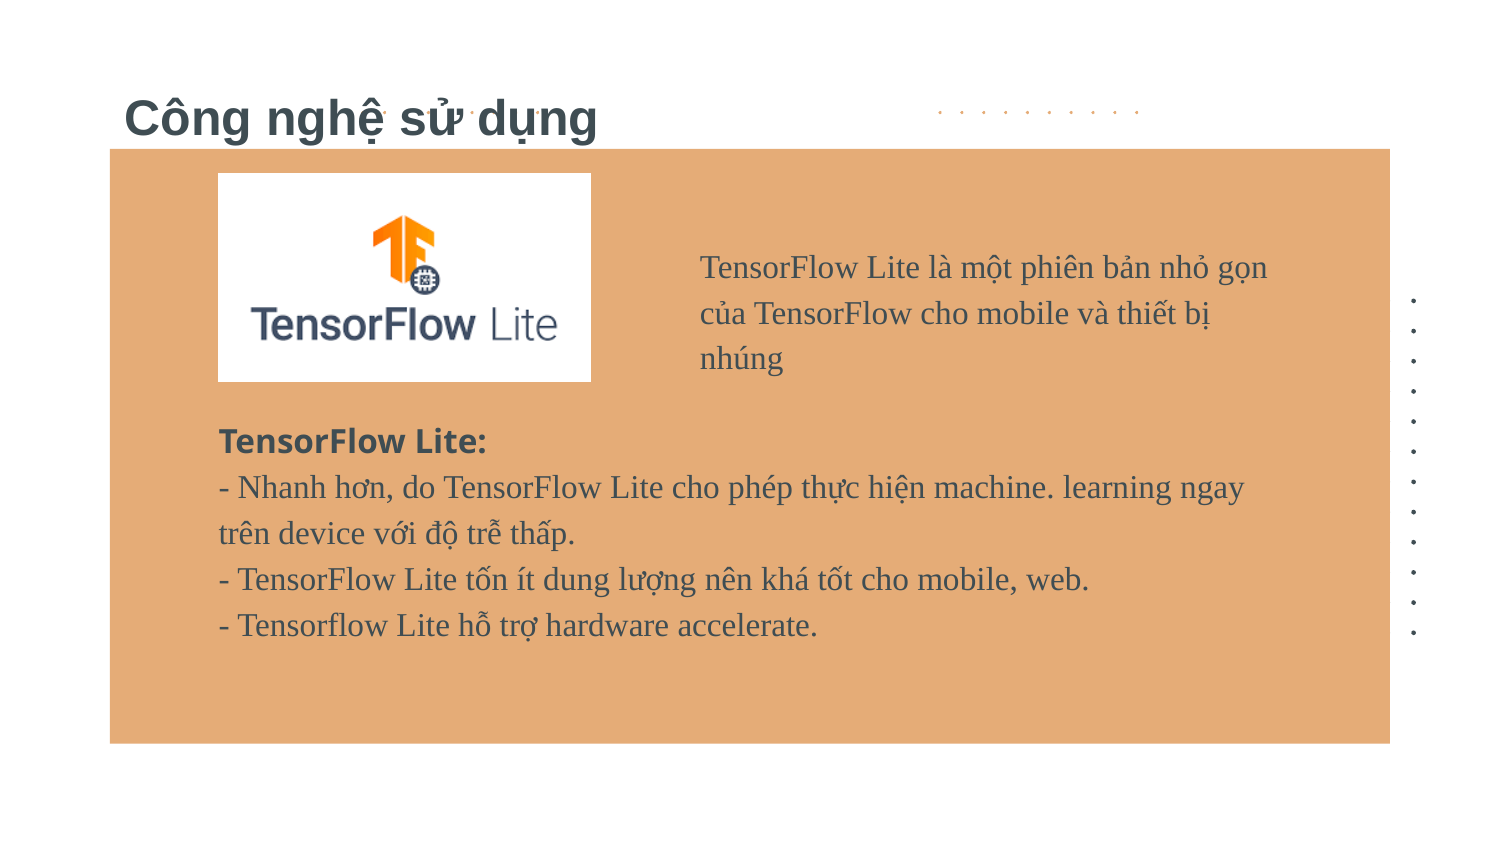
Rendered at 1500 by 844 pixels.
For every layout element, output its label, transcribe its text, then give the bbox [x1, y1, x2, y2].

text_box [938, 110, 1140, 115]
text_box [1358, 298, 1417, 636]
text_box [360, 110, 562, 115]
text_box Công nghệ sử dụng [109, 92, 802, 148]
text_box TensorFlow Lite: - Nhanh hơn, do TensorFlow Lite cho phép thực hiện machine. learning ngay trên device với độ trễ thấp. - TensorFlow Lite tốn ít dung lượng nên khá tốt cho mobile, web. - Tensorflow Lite hỗ trợ hardware accelerate. [203, 398, 1311, 710]
picture [218, 173, 591, 382]
text_box TensorFlow Lite là một phiên bản nhỏ gọn của TensorFlow cho mobile và thiết bị nhúng [685, 224, 1297, 398]
text_box [109, 148, 1390, 744]
